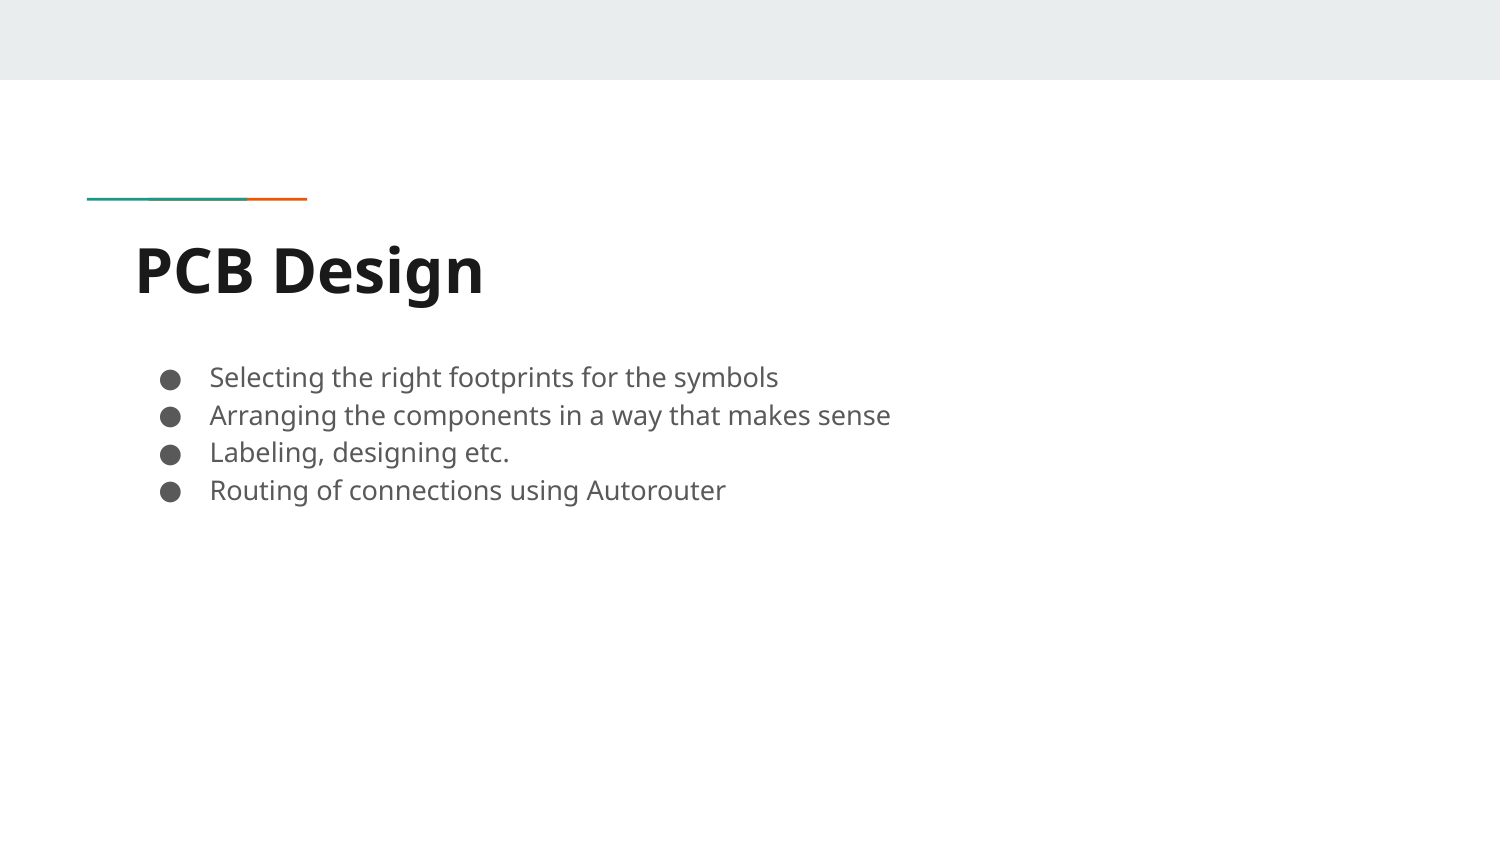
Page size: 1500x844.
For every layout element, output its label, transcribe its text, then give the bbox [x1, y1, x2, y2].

title PCB Design [119, 216, 1381, 305]
list Selecting the right footprints for the symbols Arranging the components in a way that makes sense Labeling, designing etc. Routing of connections using Autorouter [119, 341, 1381, 712]
